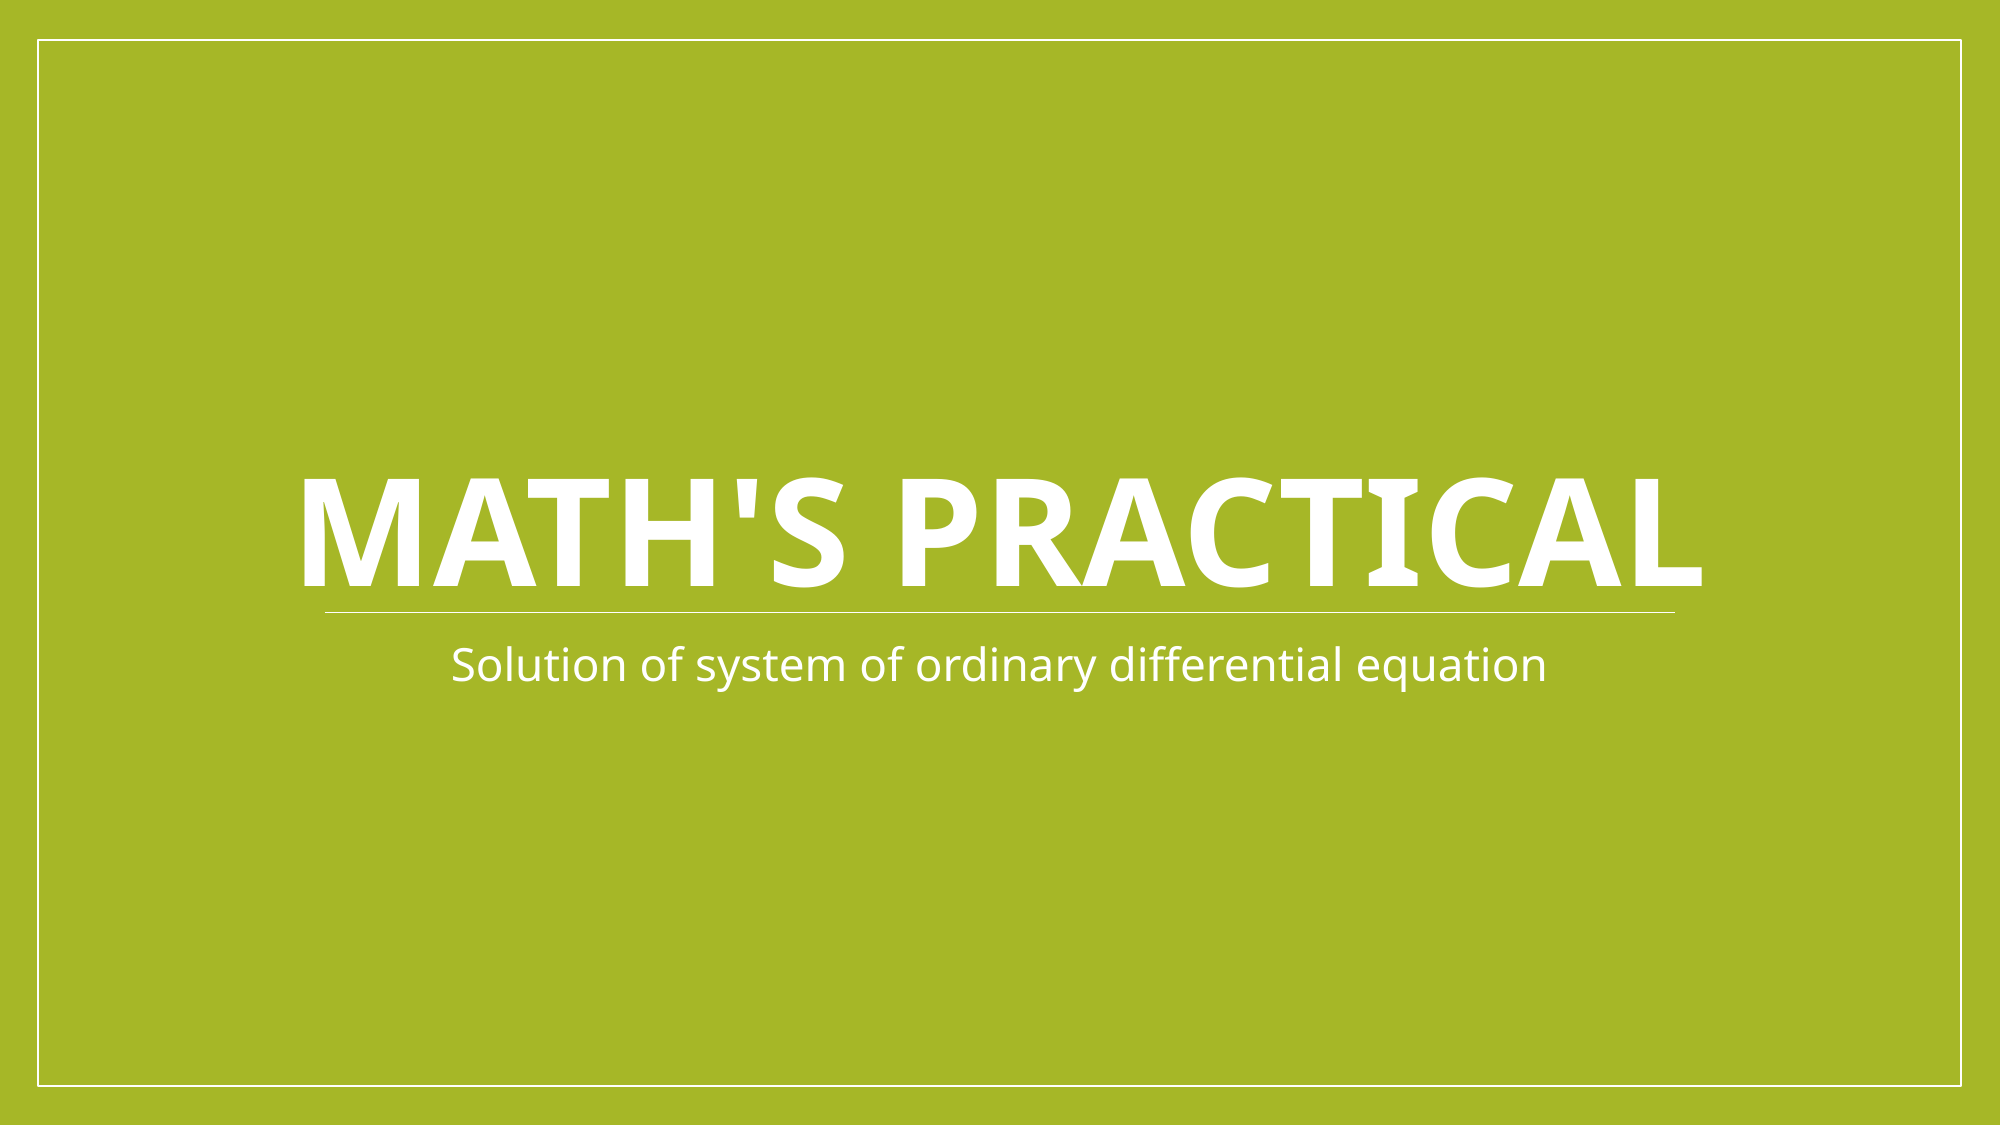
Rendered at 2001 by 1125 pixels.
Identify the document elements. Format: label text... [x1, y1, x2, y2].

title Math's practical [182, 144, 1818, 625]
subtitle Solution of system of ordinary differential equation [280, 634, 1719, 863]
